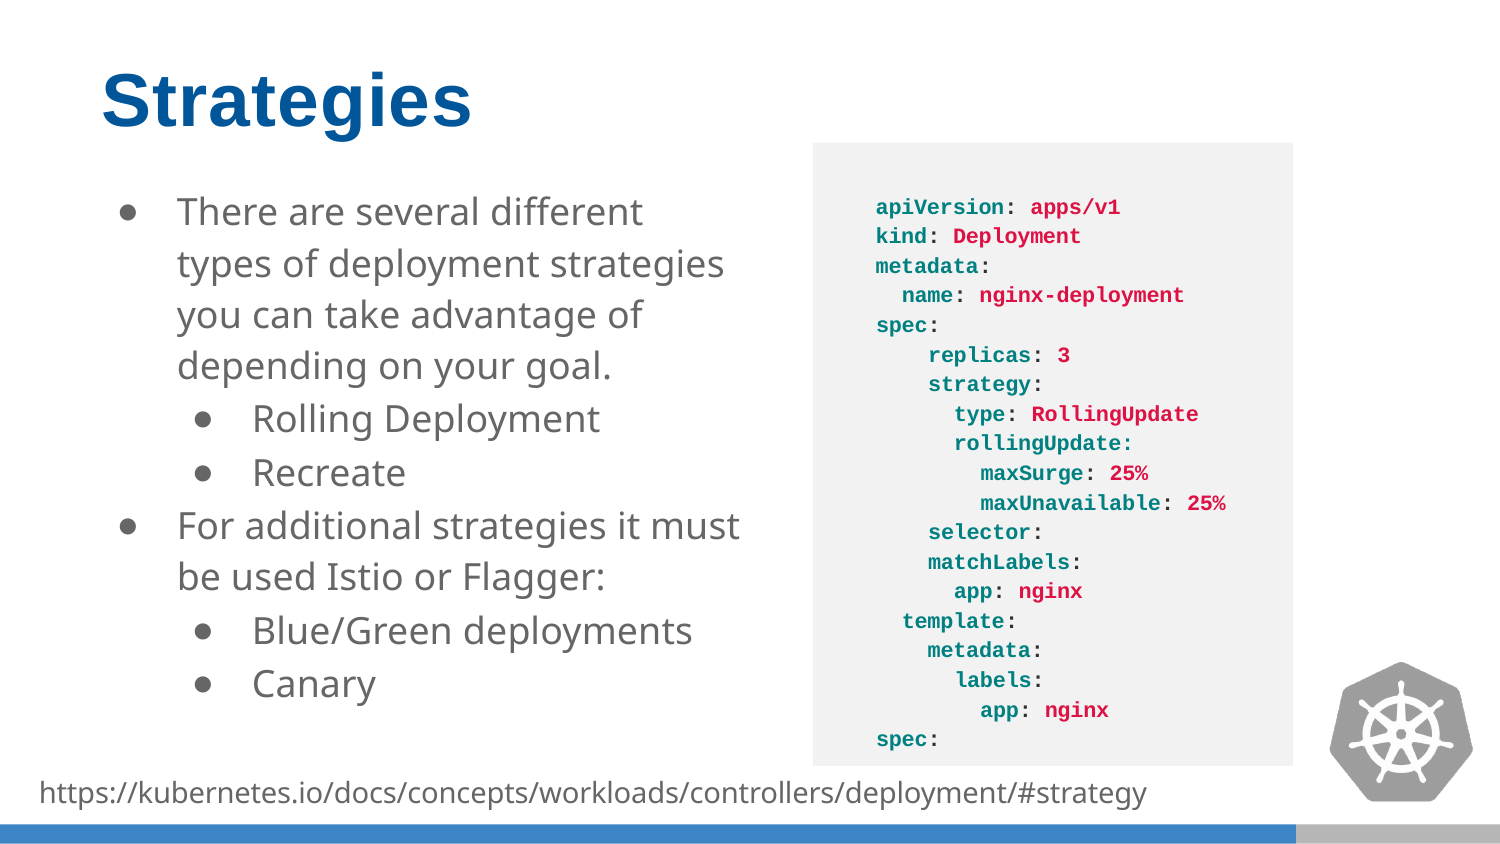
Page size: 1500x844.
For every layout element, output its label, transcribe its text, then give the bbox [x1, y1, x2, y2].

text_box There are several different types of deployment strategies you can take advantage of depending on your goal. Rolling Deployment Recreate For additional strategies it must be used Istio or Flagger: Blue/Green deployments Canary [114, 180, 750, 771]
text_box https://kubernetes.io/docs/concepts/workloads/controllers/deployment/#strategy [36, 771, 1262, 809]
text_box [1325, 655, 1477, 808]
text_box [0, 824, 1500, 844]
text_box apiVersion: apps/v1 kind: Deployment metadata: name: nginx-deployment spec: replicas: 3 strategy: type: RollingUpdate rollingUpdate: maxSurge: 25% maxUnavailable: 25% selector: matchLabels: app: nginx template: metadata: labels: app: nginx spec: [812, 142, 1294, 766]
title Strategies [99, 48, 963, 192]
